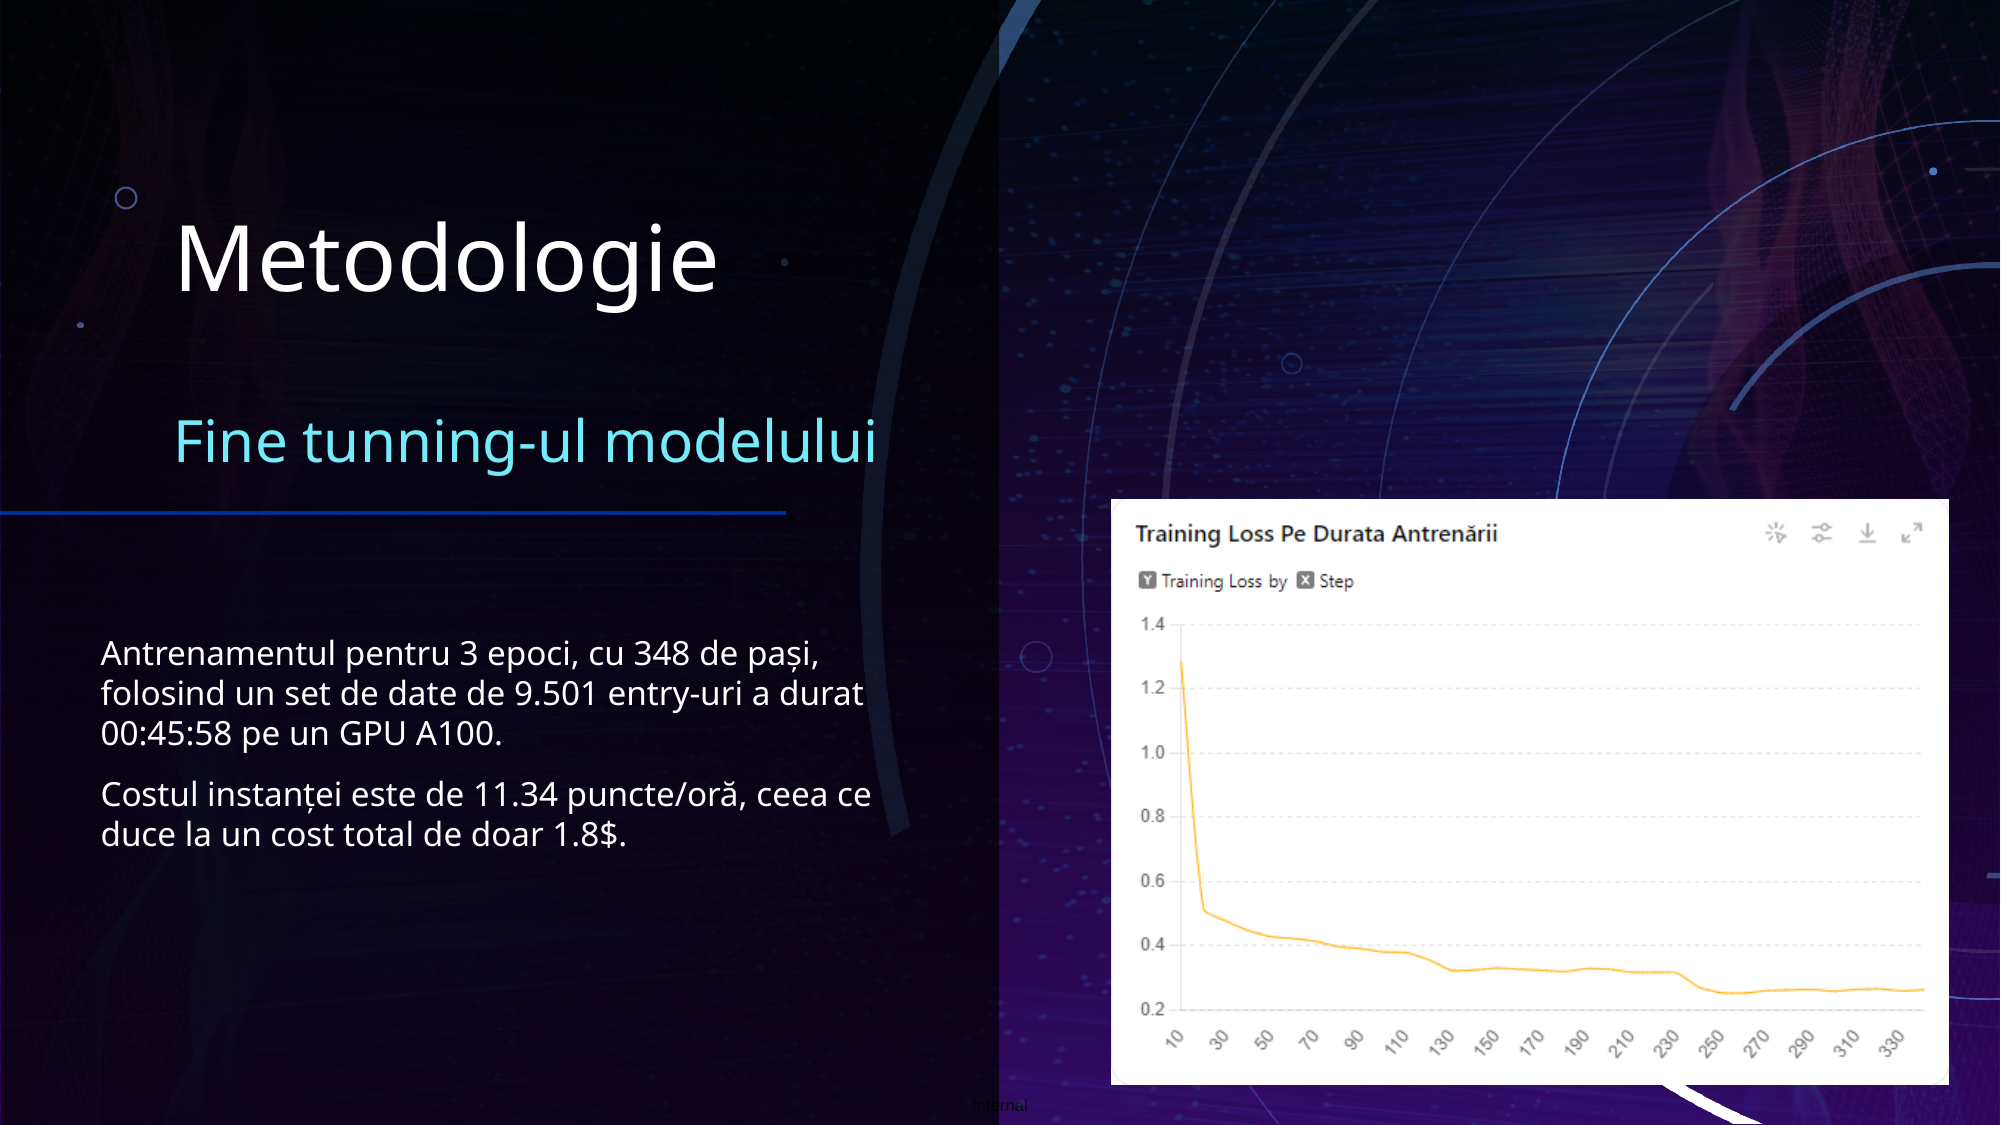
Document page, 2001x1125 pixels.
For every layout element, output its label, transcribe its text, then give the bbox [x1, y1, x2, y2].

text_box Fine tunning-ul modelului [158, 404, 1299, 563]
title Metodologie [158, 94, 1299, 320]
picture [731, 0, 2001, 1124]
list Antrenamentul pentru 3 epoci, cu 348 de pași, folosind un set de date de 9.501 entry-uri a durat 00:45:58 pe un GPU A100. Costul instanței este de 11.34 puncte/oră, ceea ce duce la un cost total de doar 1.8$. [85, 624, 923, 918]
